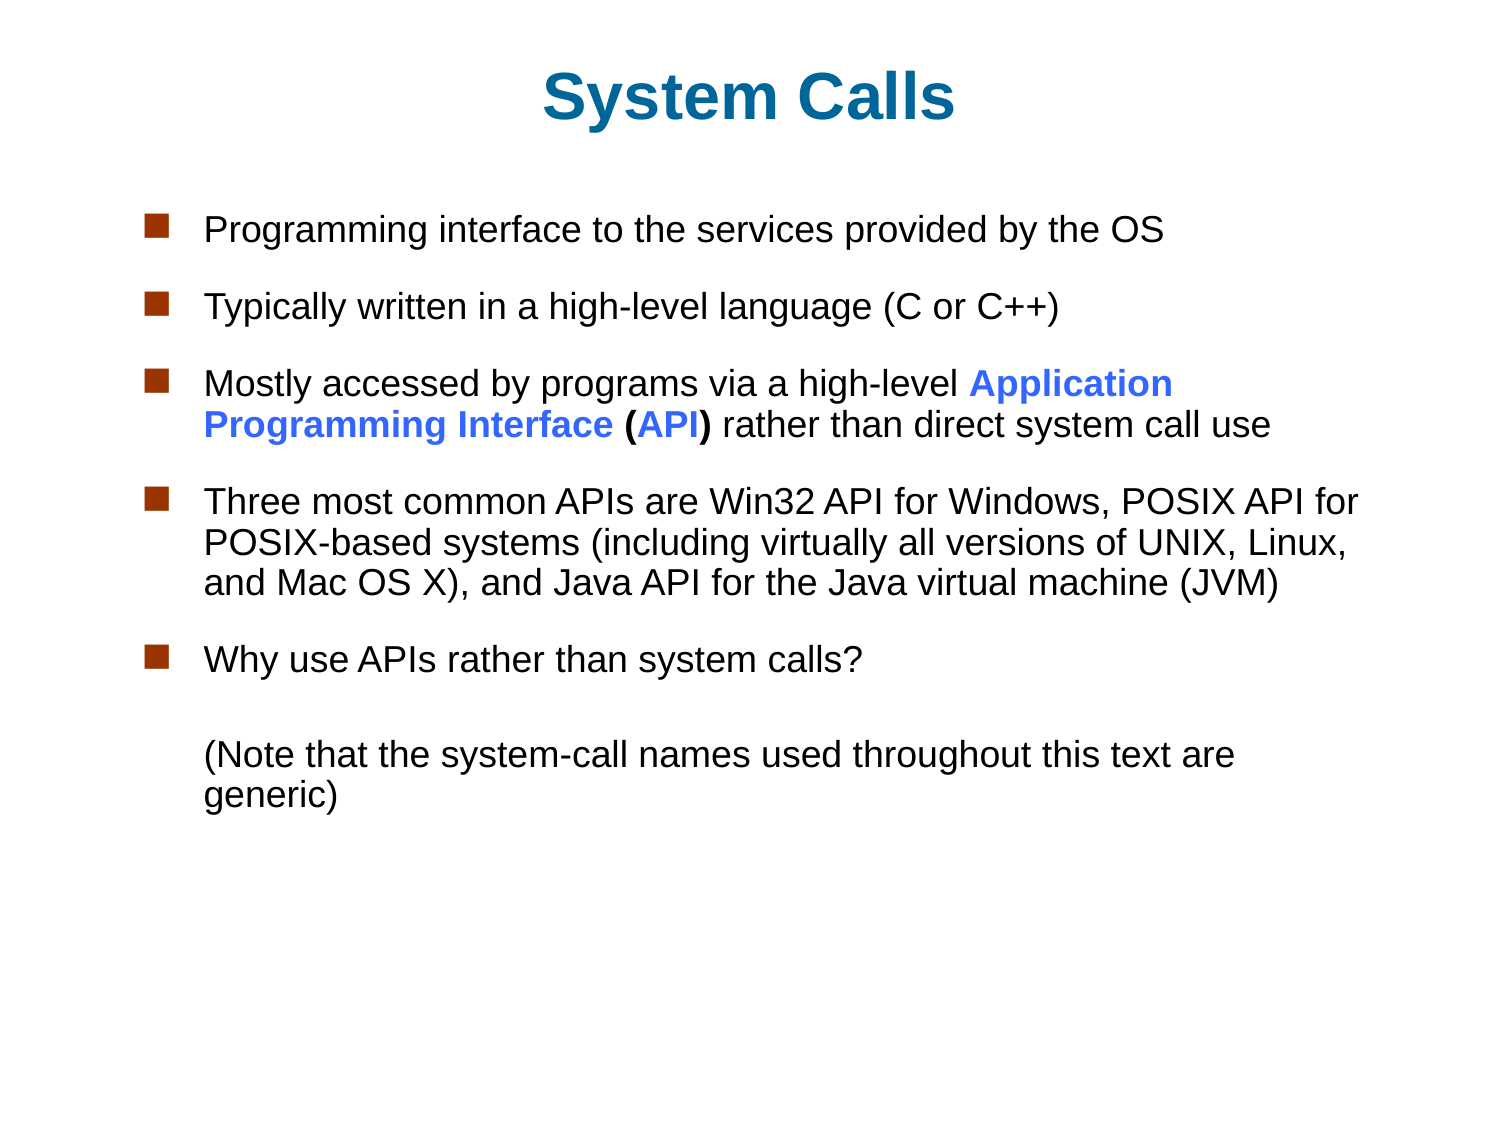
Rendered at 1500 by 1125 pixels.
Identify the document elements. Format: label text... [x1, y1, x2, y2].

title System Calls [74, 45, 1426, 141]
list Programming interface to the services provided by the OS Typically written in a high-level language (C or C++) Mostly accessed by programs via a high-level Application Programming Interface (API) rather than direct system call use Three most common APIs are Win32 API for Windows, POSIX API for POSIX-based systems (including virtually all versions of UNIX, Linux, and Mac OS X), and Java API for the Java virtual machine (JVM) Why use APIs rather than system calls? (Note that the system-call names used throughout this text are generic) [132, 202, 1379, 946]
